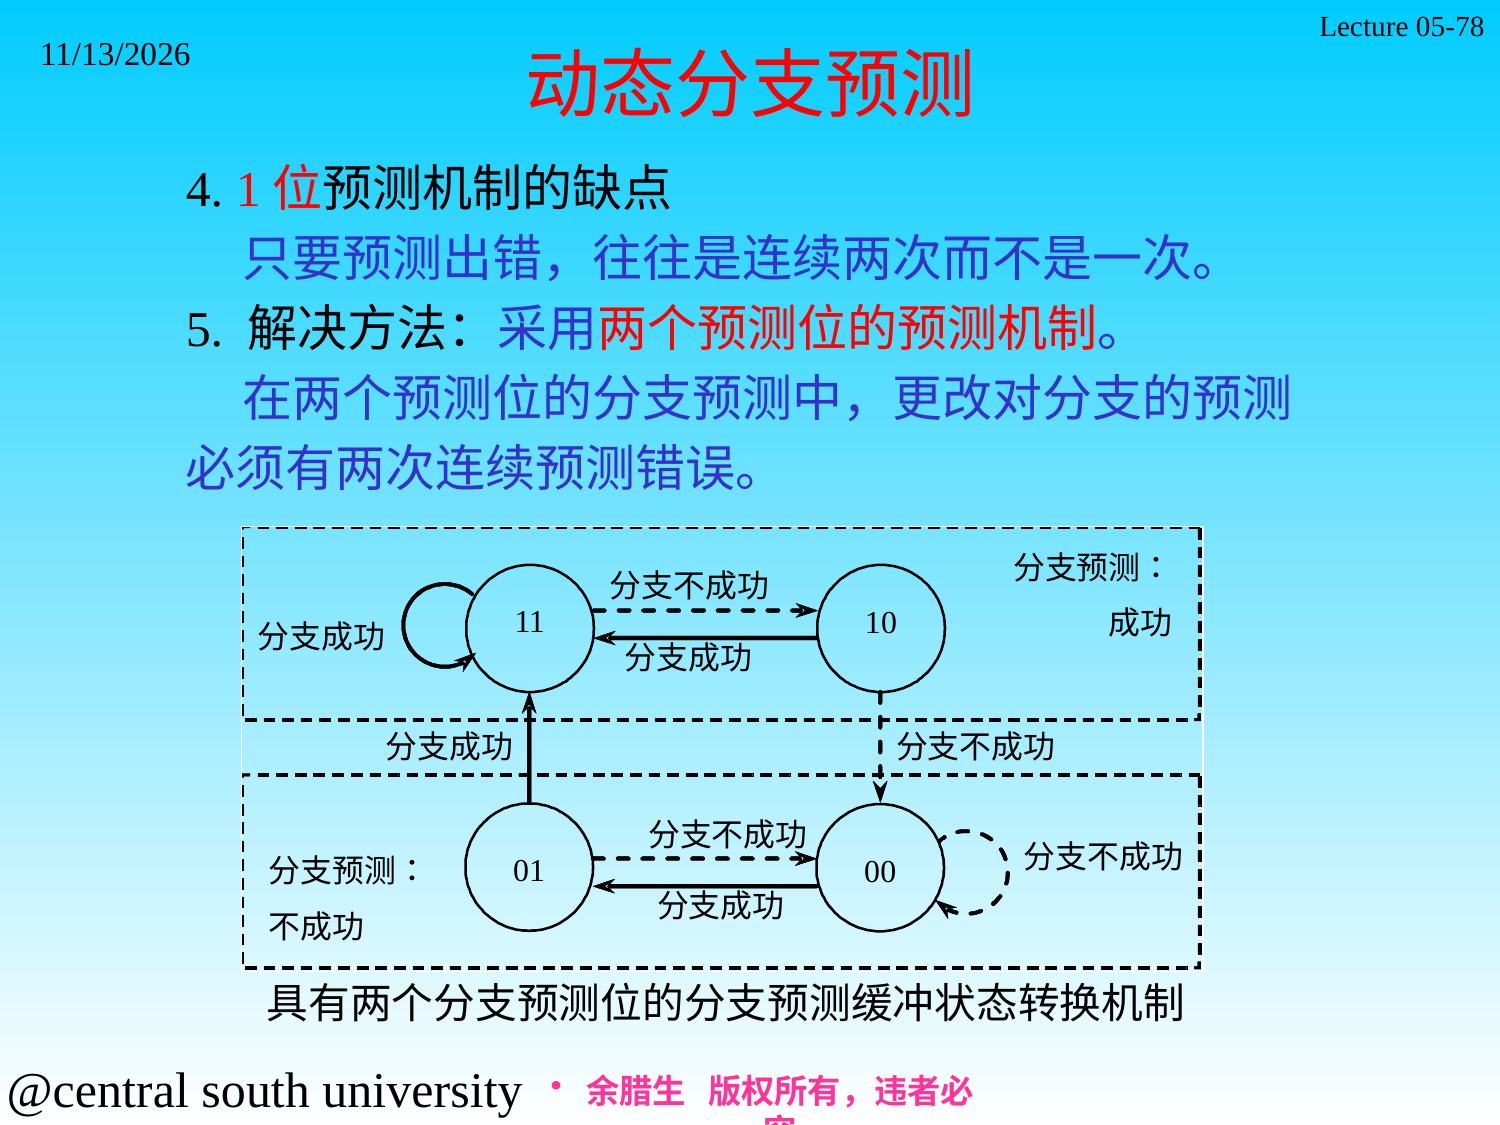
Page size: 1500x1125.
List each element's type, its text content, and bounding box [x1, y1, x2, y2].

text_box 4. 1位预测机制的缺点 只要预测出错，往往是连续两次而不是一次。 5. 解决方法：采用两个预测位的预测机制。 在两个预测位的分支预测中，更改对分支的预测 必须有两次连续预测错误。 [171, 148, 1341, 875]
footer 余腊生 版权所有，违者必究 [524, 1062, 1001, 1125]
text_box [41, 172, 1471, 1059]
text_box 具有两个分支预测位的分支预测缓冲状态转换机制 [135, 969, 1307, 1034]
slide_number Lecture 05-78 [1187, 0, 1500, 76]
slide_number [24, 24, 338, 101]
text_box 动态分支预测 [386, 41, 1114, 135]
picture [241, 526, 1203, 971]
